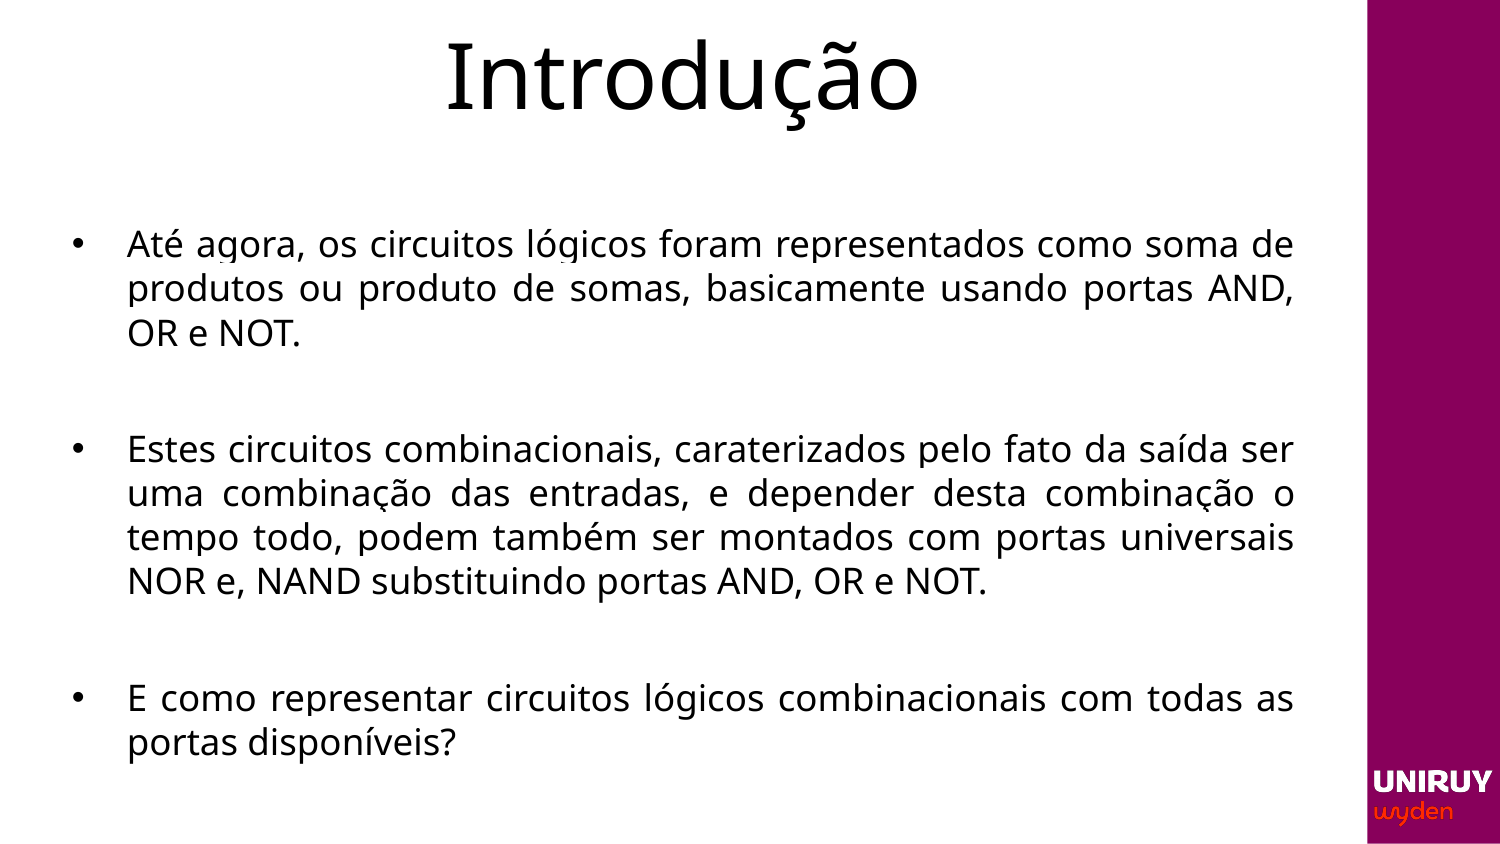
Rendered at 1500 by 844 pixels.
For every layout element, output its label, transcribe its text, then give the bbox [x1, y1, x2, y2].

title Introdução [63, 2, 1304, 144]
picture [1374, 770, 1493, 827]
list Até agora, os circuitos lógicos foram representados como soma de produtos ou produto de somas, basicamente usando portas AND, OR e NOT. Estes circuitos combinacionais, caraterizados pelo fato da saída ser uma combinação das entradas, e depender desta combinação o tempo todo, podem também ser montados com portas universais NOR e, NAND substituindo portas AND, OR e NOT. E como representar circuitos lógicos combinacionais com todas as portas disponíveis? [63, 213, 1304, 772]
